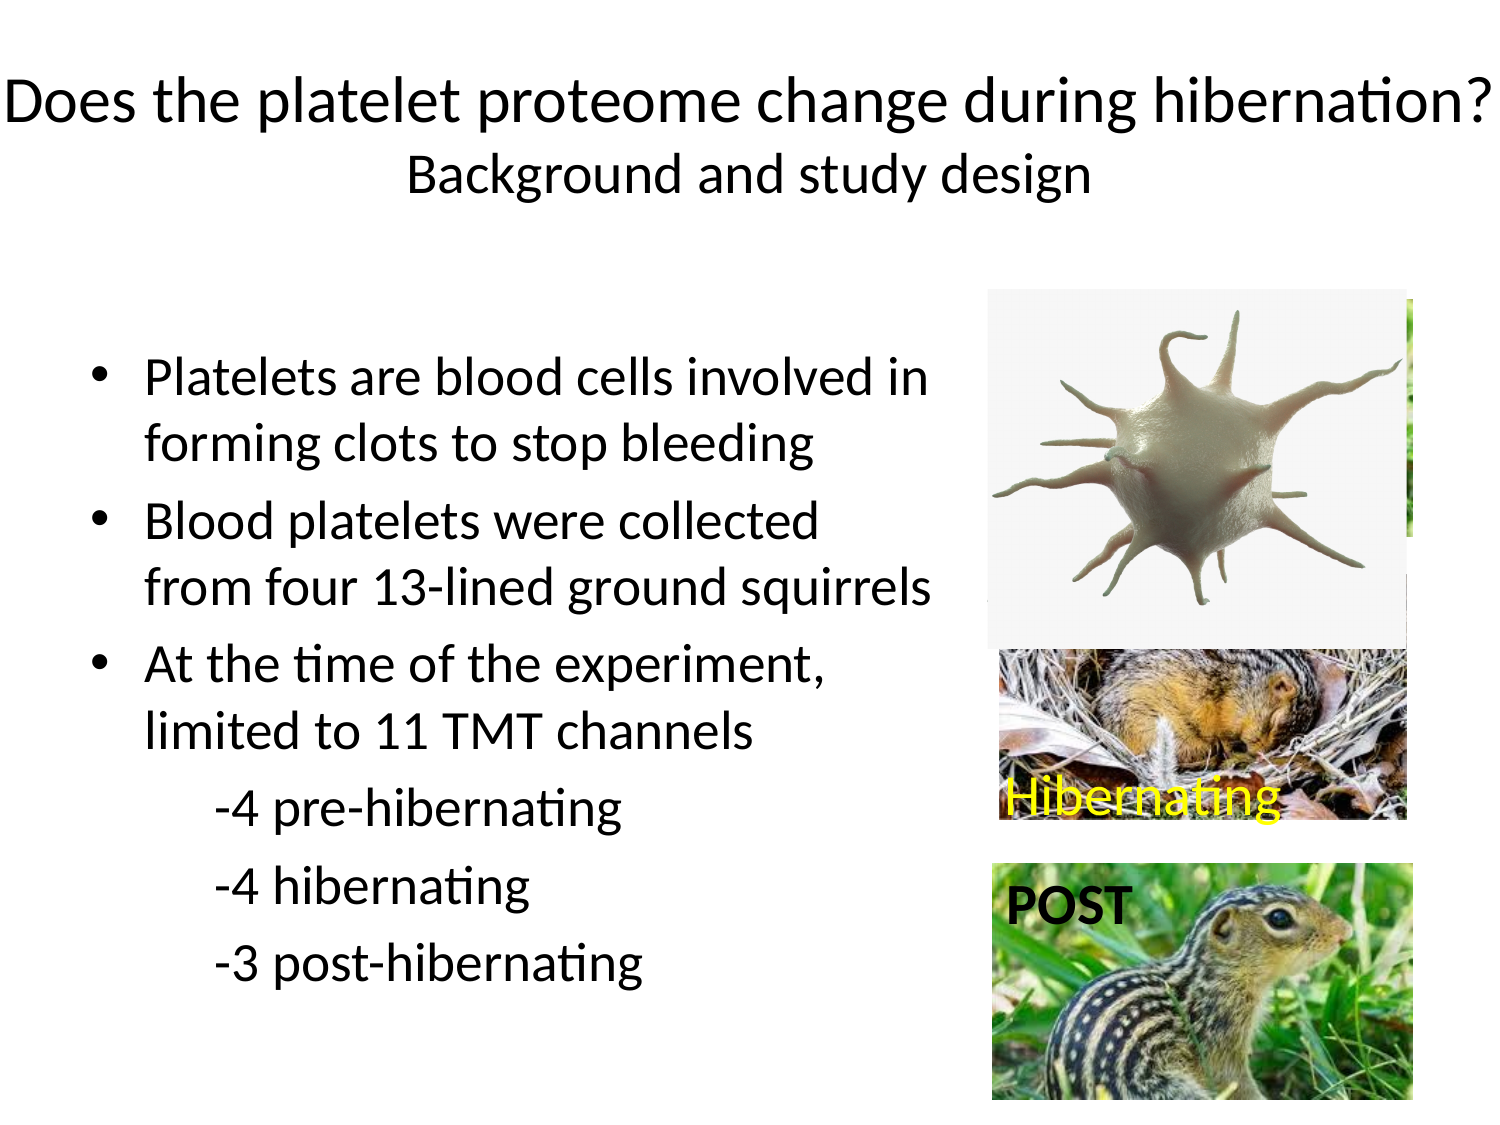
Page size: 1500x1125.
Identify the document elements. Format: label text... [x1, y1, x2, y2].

title Does the platelet proteome change during hibernation? Background and study design [0, 37, 1500, 225]
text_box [986, 289, 1413, 1101]
list Platelets are blood cells involved in forming clots to stop bleeding Blood platelets were collected from four 13-lined ground squirrels At the time of the experiment, limited to 11 TMT channels -4 pre-hibernating -4 hibernating -3 post-hibernating [75, 332, 950, 1075]
picture [987, 289, 1407, 649]
